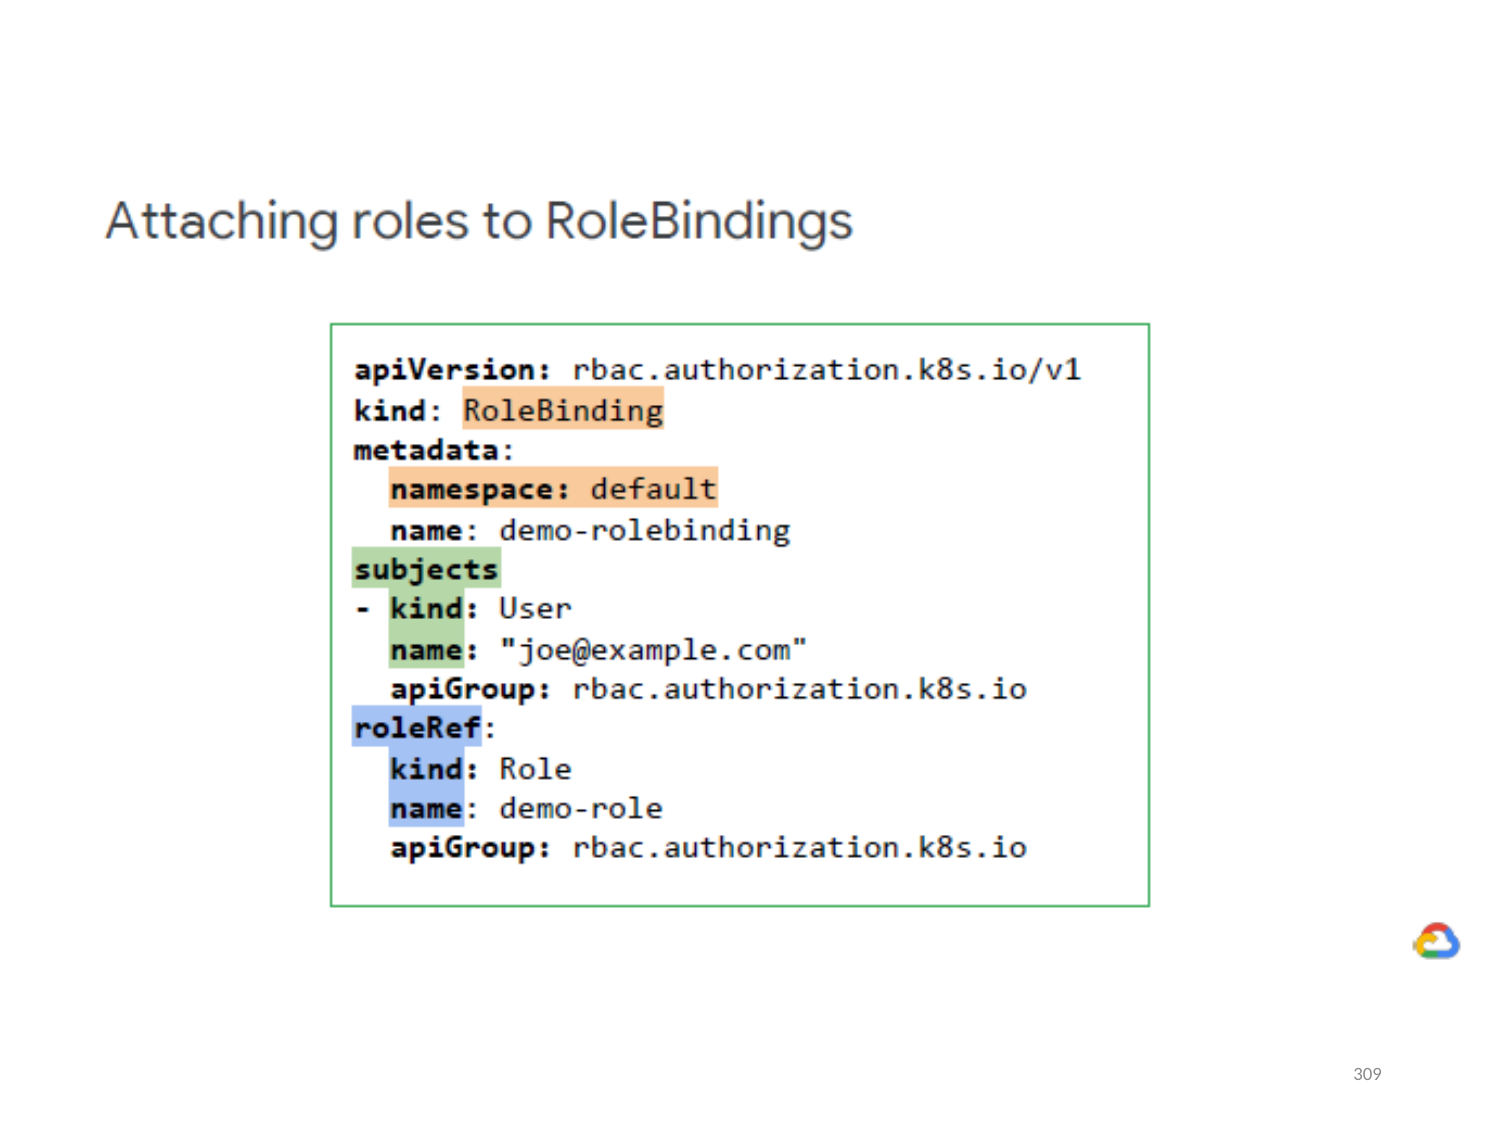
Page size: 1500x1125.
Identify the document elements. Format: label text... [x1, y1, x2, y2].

text_box 309 [1059, 1042, 1397, 1103]
picture [2, 126, 1500, 986]
